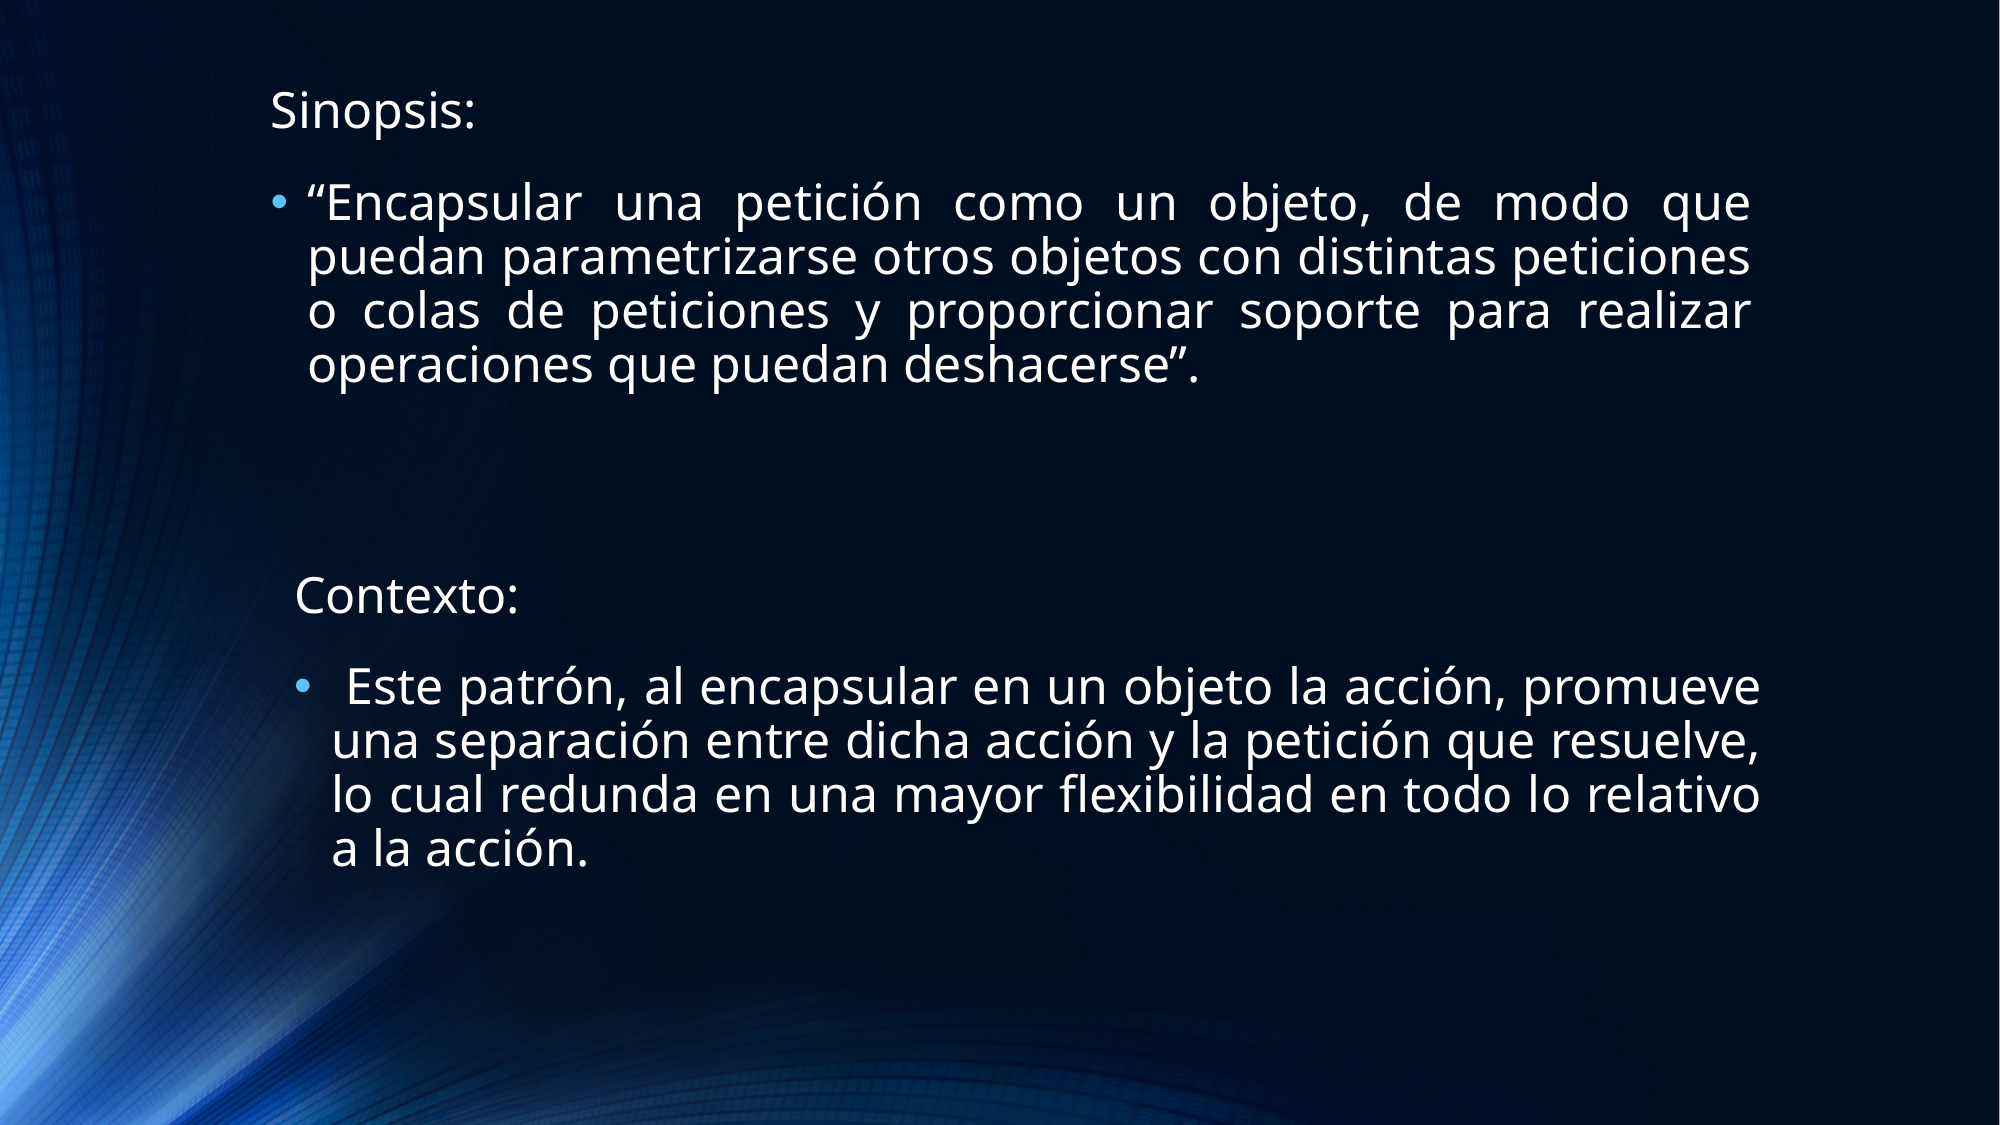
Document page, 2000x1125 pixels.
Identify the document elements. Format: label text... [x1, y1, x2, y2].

picture [0, 0, 2000, 1125]
list Sinopsis: “Encapsular una petición como un objeto, de modo que puedan parametrizarse otros objetos con distintas peticiones o colas de peticiones y proporcionar soporte para realizar operaciones que puedan deshacerse”. [255, 78, 1768, 754]
text_box Contexto: Este patrón, al encapsular en un objeto la acción, promueve una separación entre dicha acción y la petición que resuelve, lo cual redunda en una mayor flexibilidad en todo lo relativo a la acción. [279, 562, 1778, 1012]
